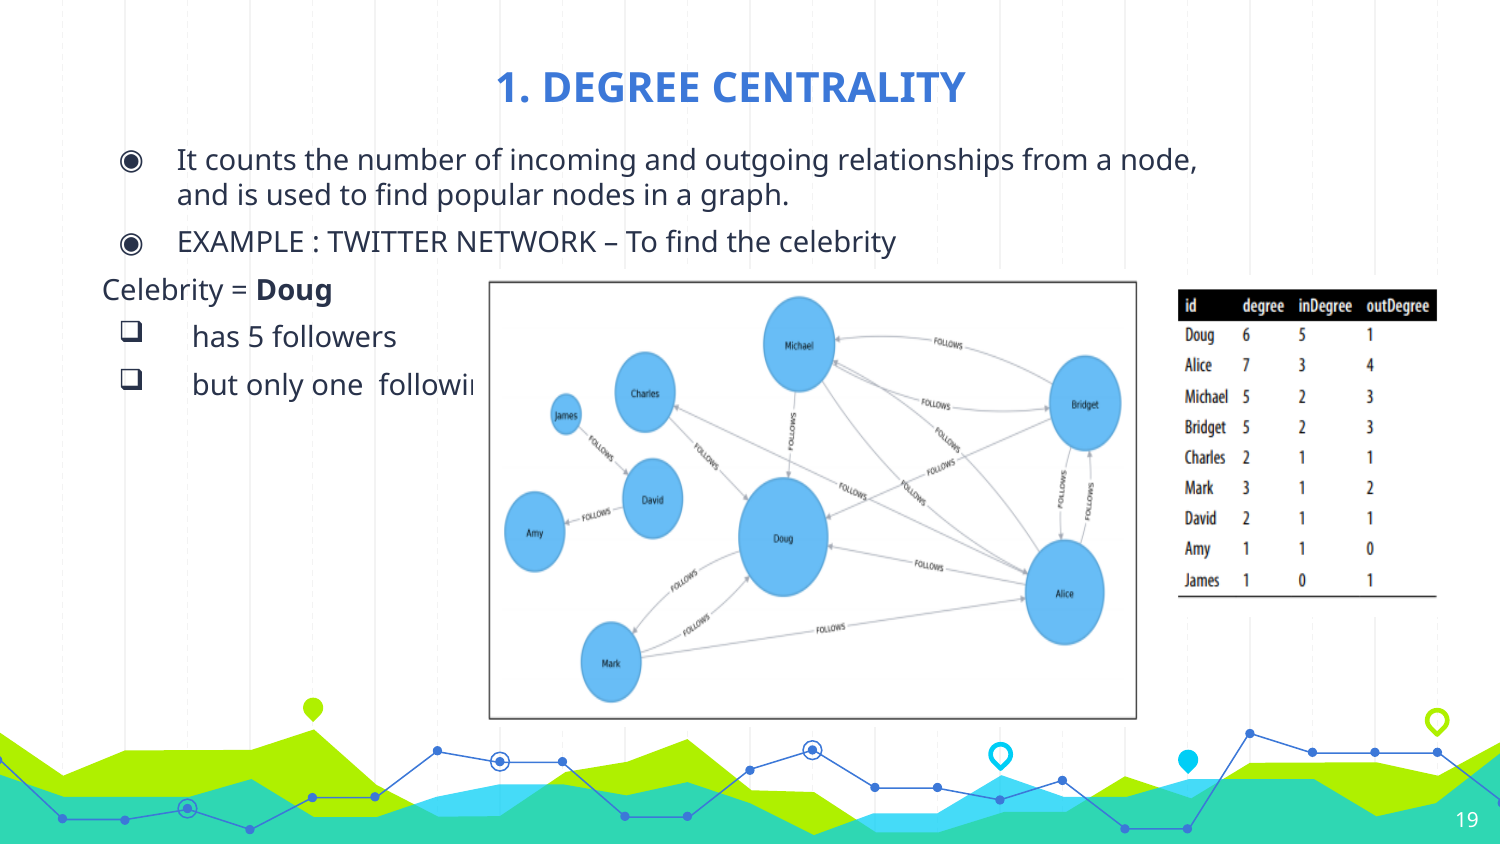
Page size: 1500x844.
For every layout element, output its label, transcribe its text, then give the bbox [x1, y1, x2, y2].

list It counts the number of incoming and outgoing relationships from a node, and is used to find popular nodes in a graph. EXAMPLE : TWITTER NETWORK – To find the celebrity Celebrity = Doug has 5 followers but only one following [86, 126, 1235, 630]
slide_number 19 [1403, 791, 1494, 844]
title 1. DEGREE CENTRALITY [156, 8, 1305, 127]
picture [473, 269, 1153, 728]
picture [1171, 275, 1474, 617]
